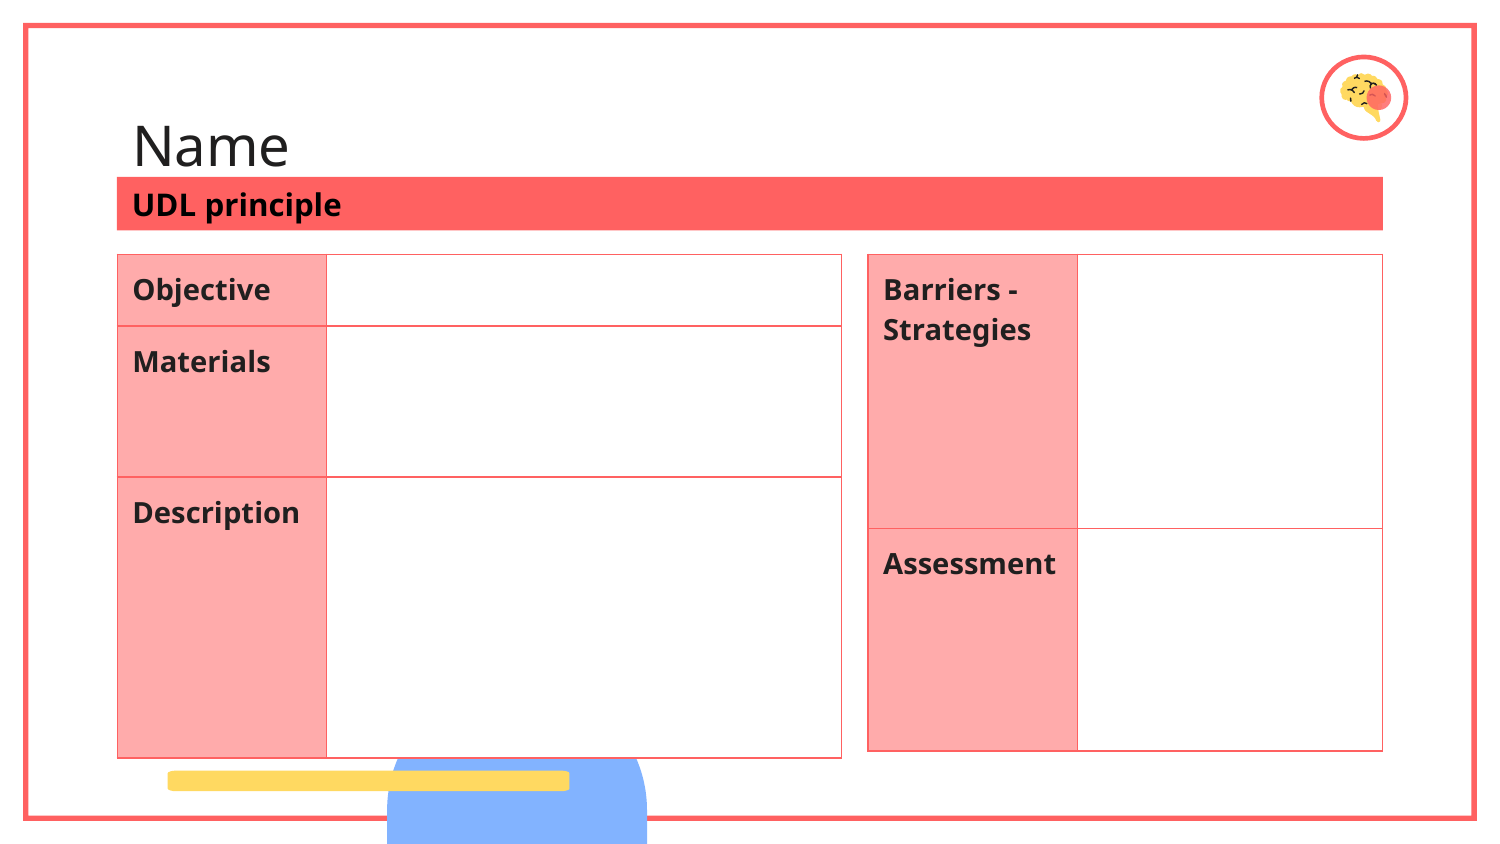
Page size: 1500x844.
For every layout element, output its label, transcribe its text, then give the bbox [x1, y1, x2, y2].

table_header [327, 255, 841, 325]
table_cell [1078, 529, 1382, 750]
table_header [1078, 255, 1382, 528]
table_header Objective [118, 255, 326, 325]
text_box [167, 679, 648, 844]
table_cell [327, 478, 841, 757]
table_cell Assessment [869, 529, 1077, 750]
table_cell [327, 327, 841, 476]
title Name [116, 85, 1383, 176]
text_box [1321, 56, 1407, 139]
table_cell Description [118, 478, 326, 757]
text_box UDL principle [116, 176, 1383, 231]
table_header Barriers - Strategies [869, 255, 1077, 528]
table_cell Materials [118, 327, 326, 476]
